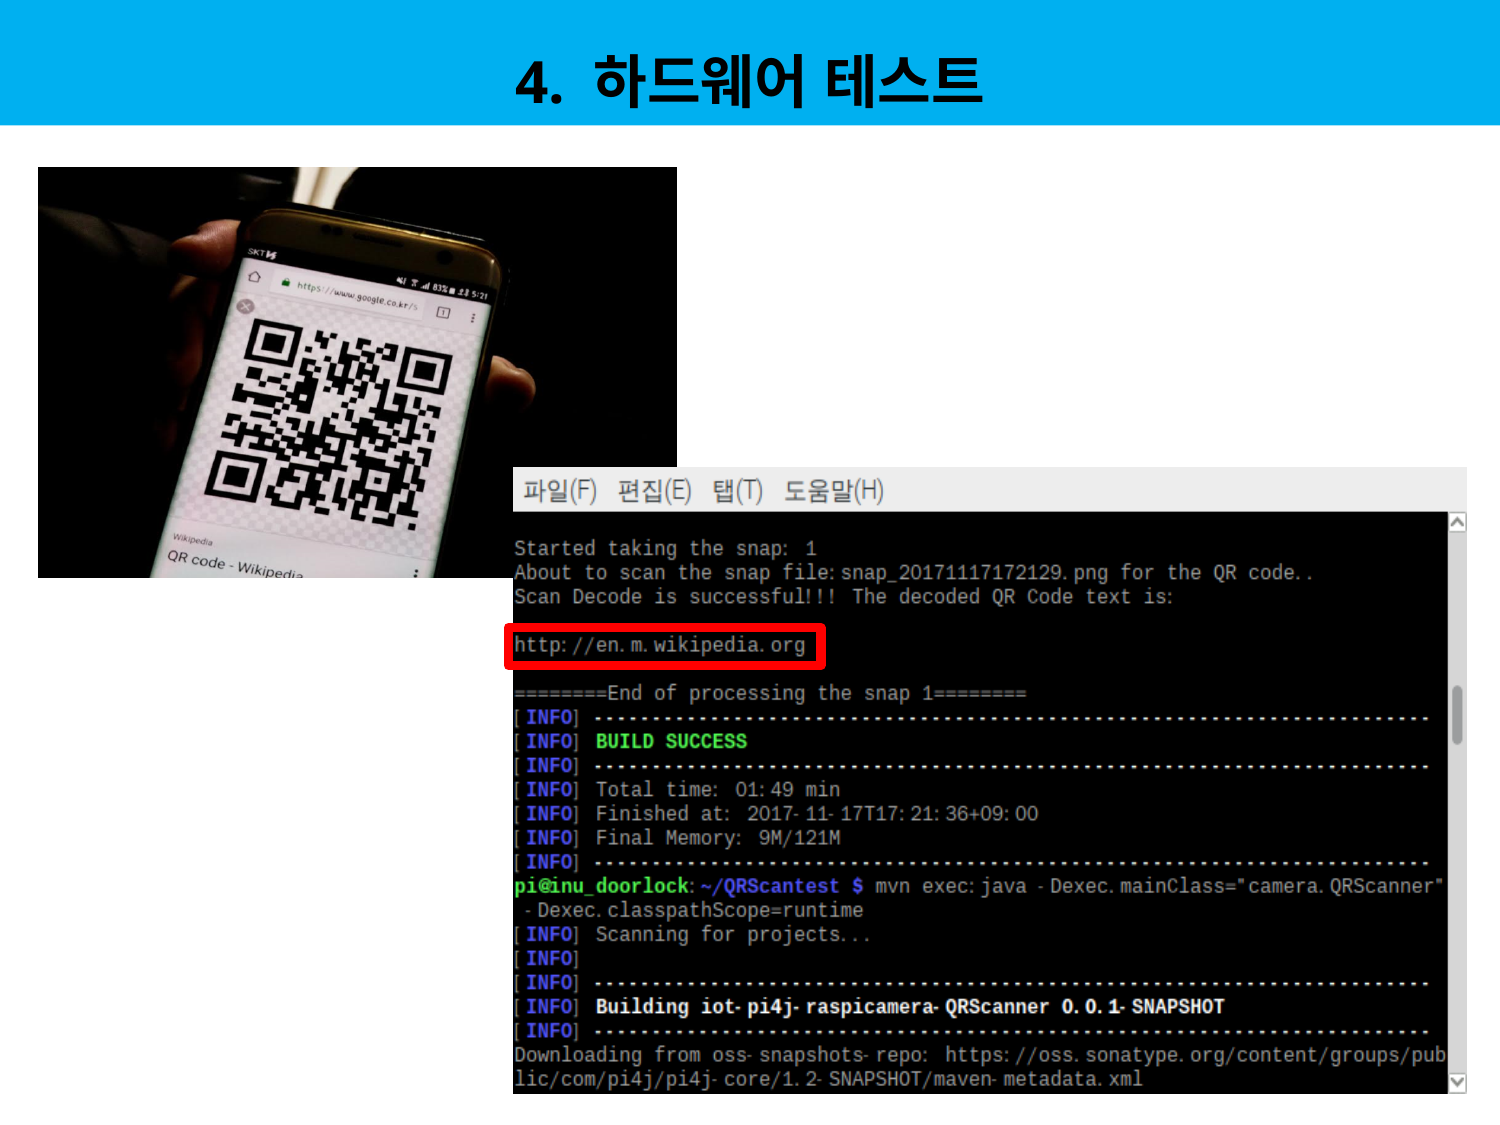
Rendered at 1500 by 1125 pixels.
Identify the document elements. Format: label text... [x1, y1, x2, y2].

text_box 4. 하드웨어 테스트 [0, 0, 1500, 126]
picture [38, 167, 1468, 1095]
